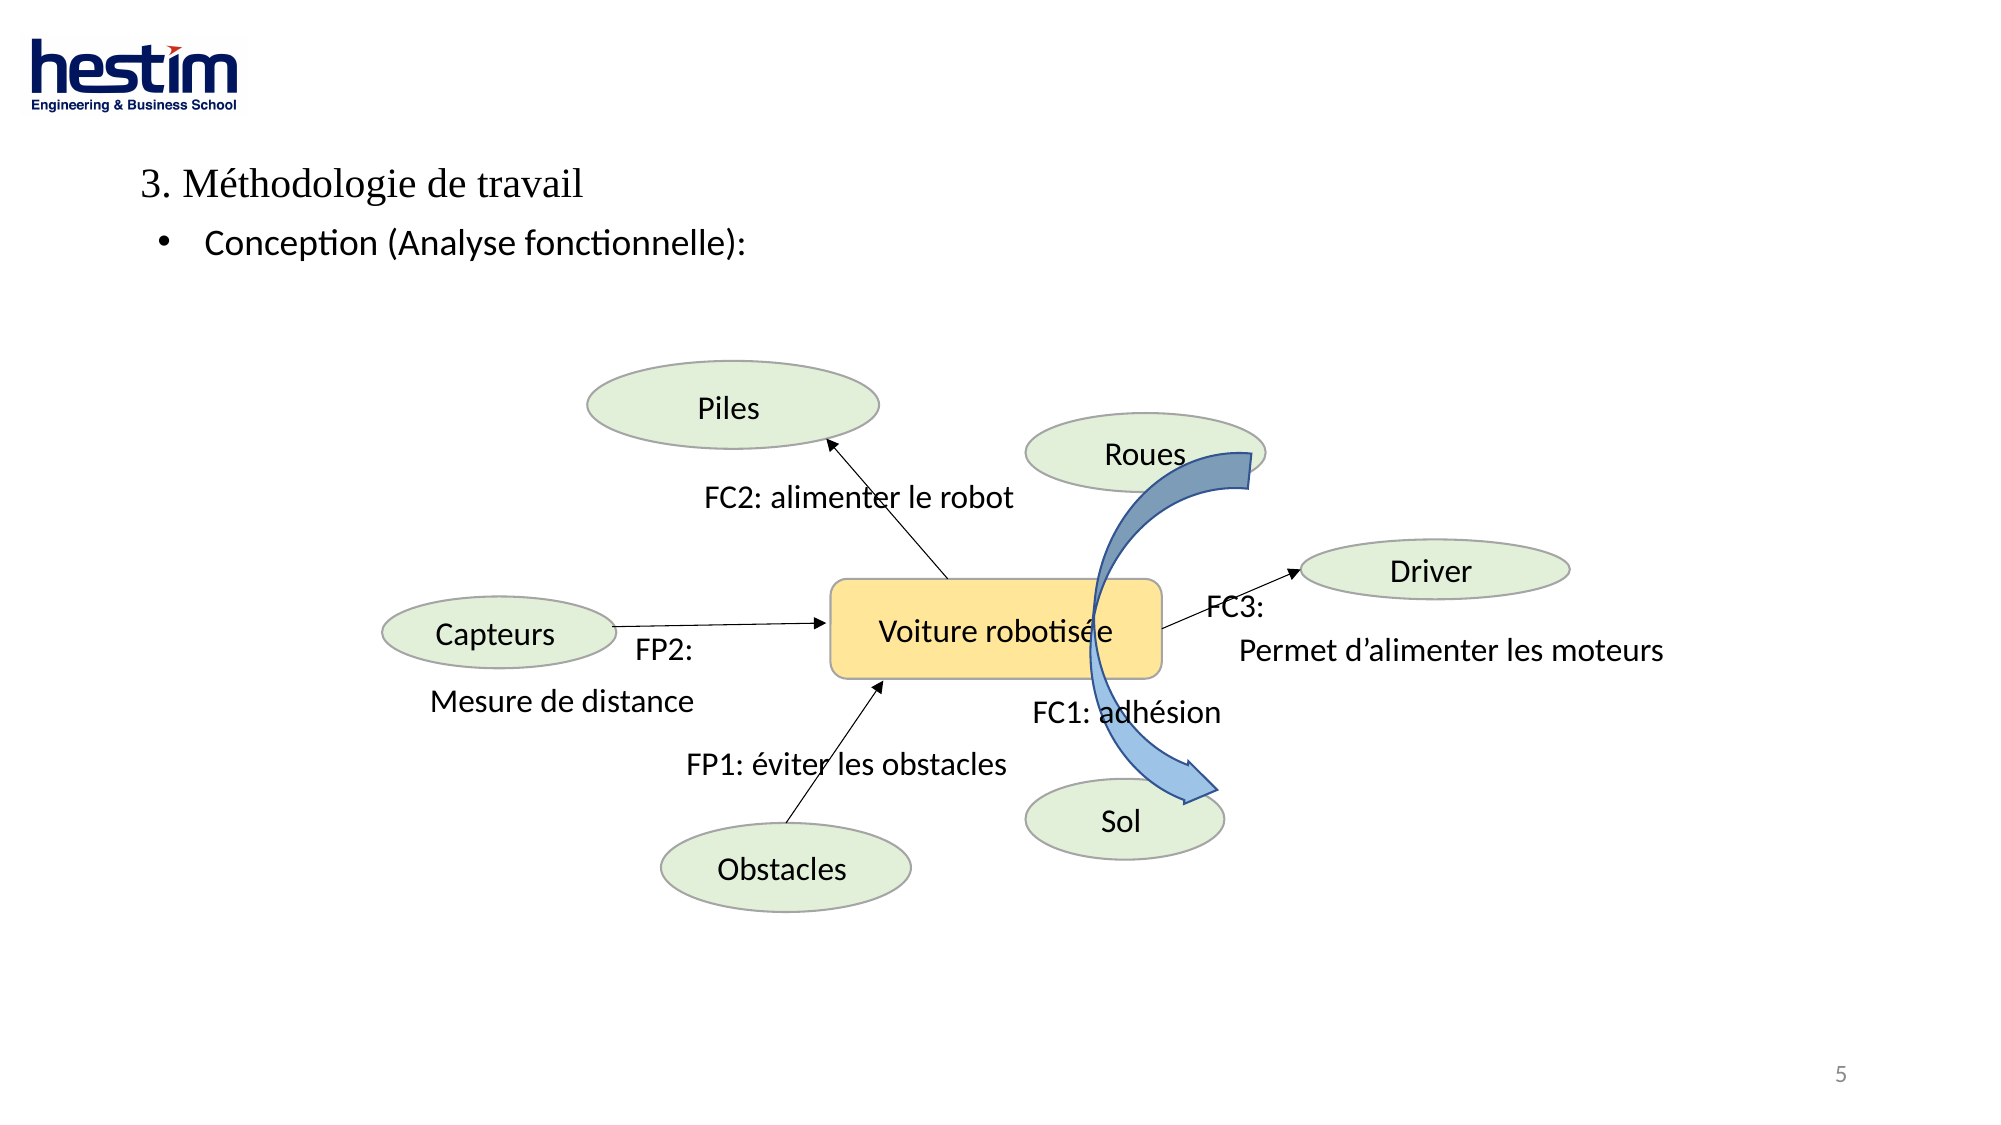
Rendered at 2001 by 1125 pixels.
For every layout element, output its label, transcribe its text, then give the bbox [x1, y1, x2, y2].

text_box Voiture robotisée [829, 577, 1097, 680]
text_box FP1: éviter les obstacles [884, 734, 1045, 790]
text_box [1089, 451, 1253, 682]
title 3. Méthodologie de travail [125, 153, 1115, 214]
text_box [1111, 738, 1220, 806]
text_box Obstacles [659, 821, 913, 914]
text_box FP1: éviter les obstacles [671, 734, 785, 790]
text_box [785, 680, 884, 823]
text_box Capteurs [380, 595, 618, 670]
text_box Permet d’alimenter les moteurs [1224, 621, 1736, 676]
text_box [826, 438, 948, 579]
text_box Conception (Analyse fonctionnelle): [142, 210, 1683, 316]
text_box Roues [1024, 411, 1267, 494]
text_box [1161, 569, 1301, 629]
text_box Piles [586, 359, 881, 450]
text_box FC1: adhésion [1017, 682, 1263, 738]
text_box Mesure de distance [415, 672, 722, 727]
text_box Voiture robotisée [1096, 577, 1163, 680]
text_box FC2: alimenter le robot [948, 467, 1115, 523]
text_box FC2: alimenter le robot [689, 467, 826, 523]
slide_number 5 [1412, 1042, 1863, 1103]
text_box Driver [1299, 538, 1571, 601]
text_box FP2: [620, 619, 709, 623]
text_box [612, 623, 827, 627]
text_box Sol [1024, 777, 1226, 861]
text_box FP2: [620, 627, 709, 719]
picture [19, 33, 248, 116]
